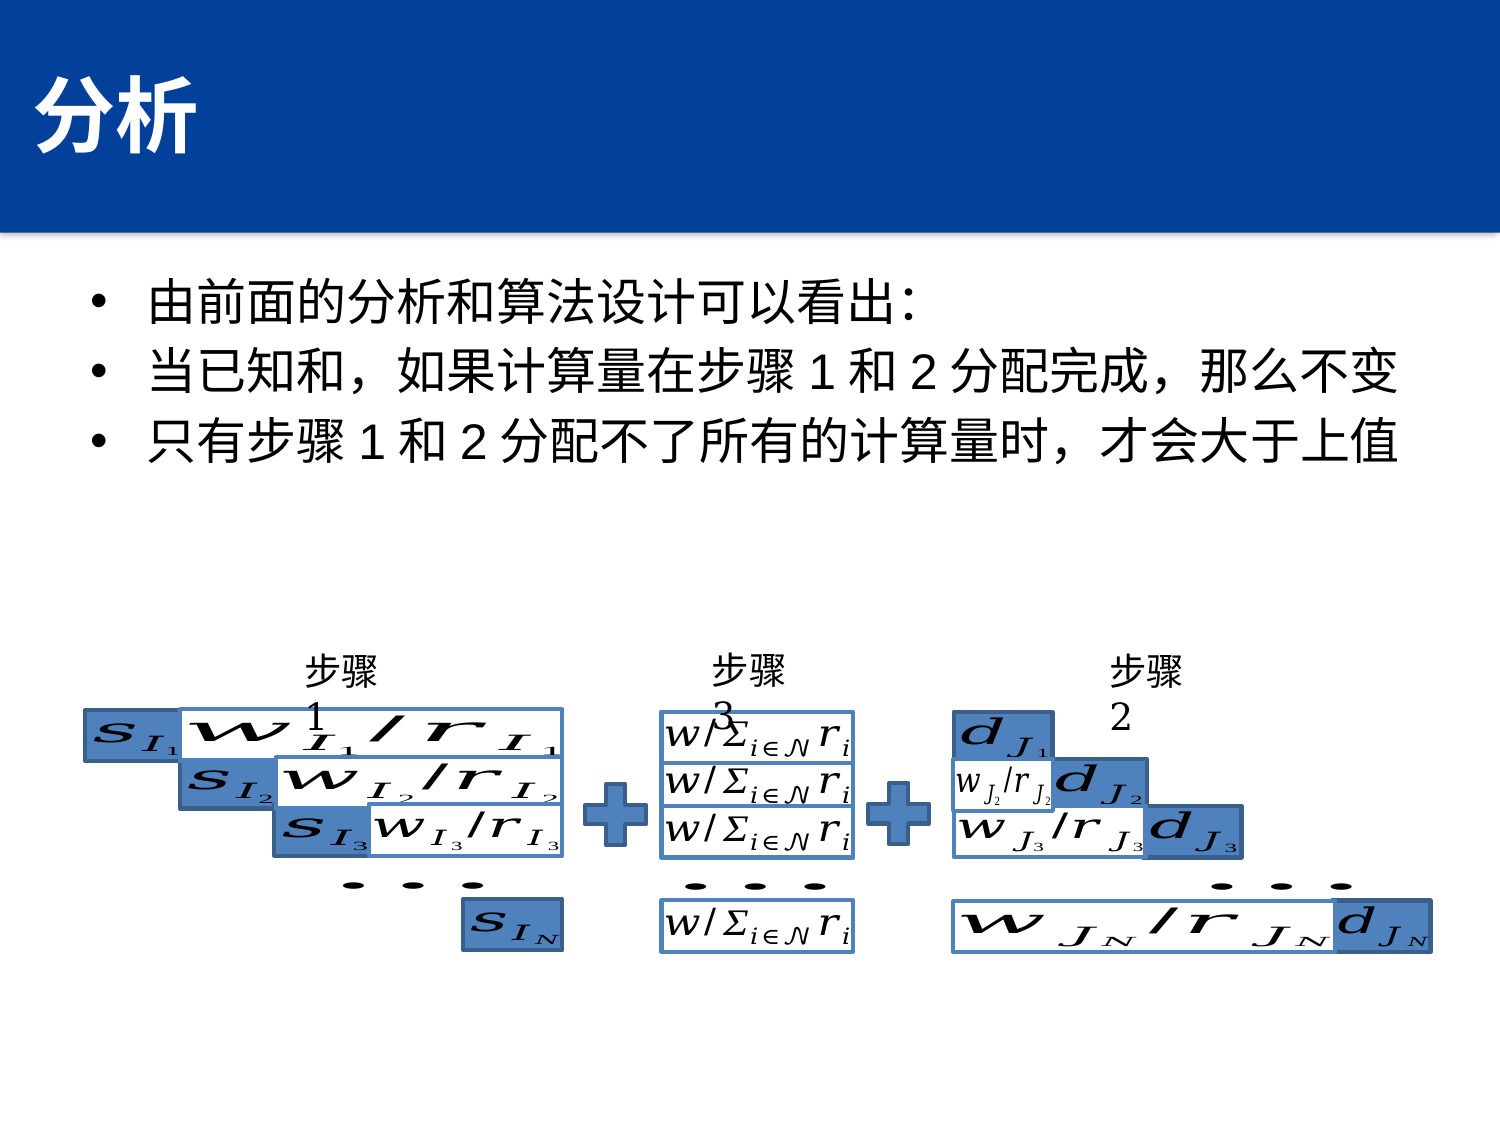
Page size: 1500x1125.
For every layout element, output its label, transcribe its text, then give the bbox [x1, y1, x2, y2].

text_box 步骤3 [696, 639, 824, 745]
text_box 步骤1 [289, 640, 417, 746]
text_box 步骤2 [1094, 640, 1222, 746]
text_box [583, 782, 648, 847]
title 分析 [17, 19, 1368, 207]
text_box [866, 781, 931, 846]
